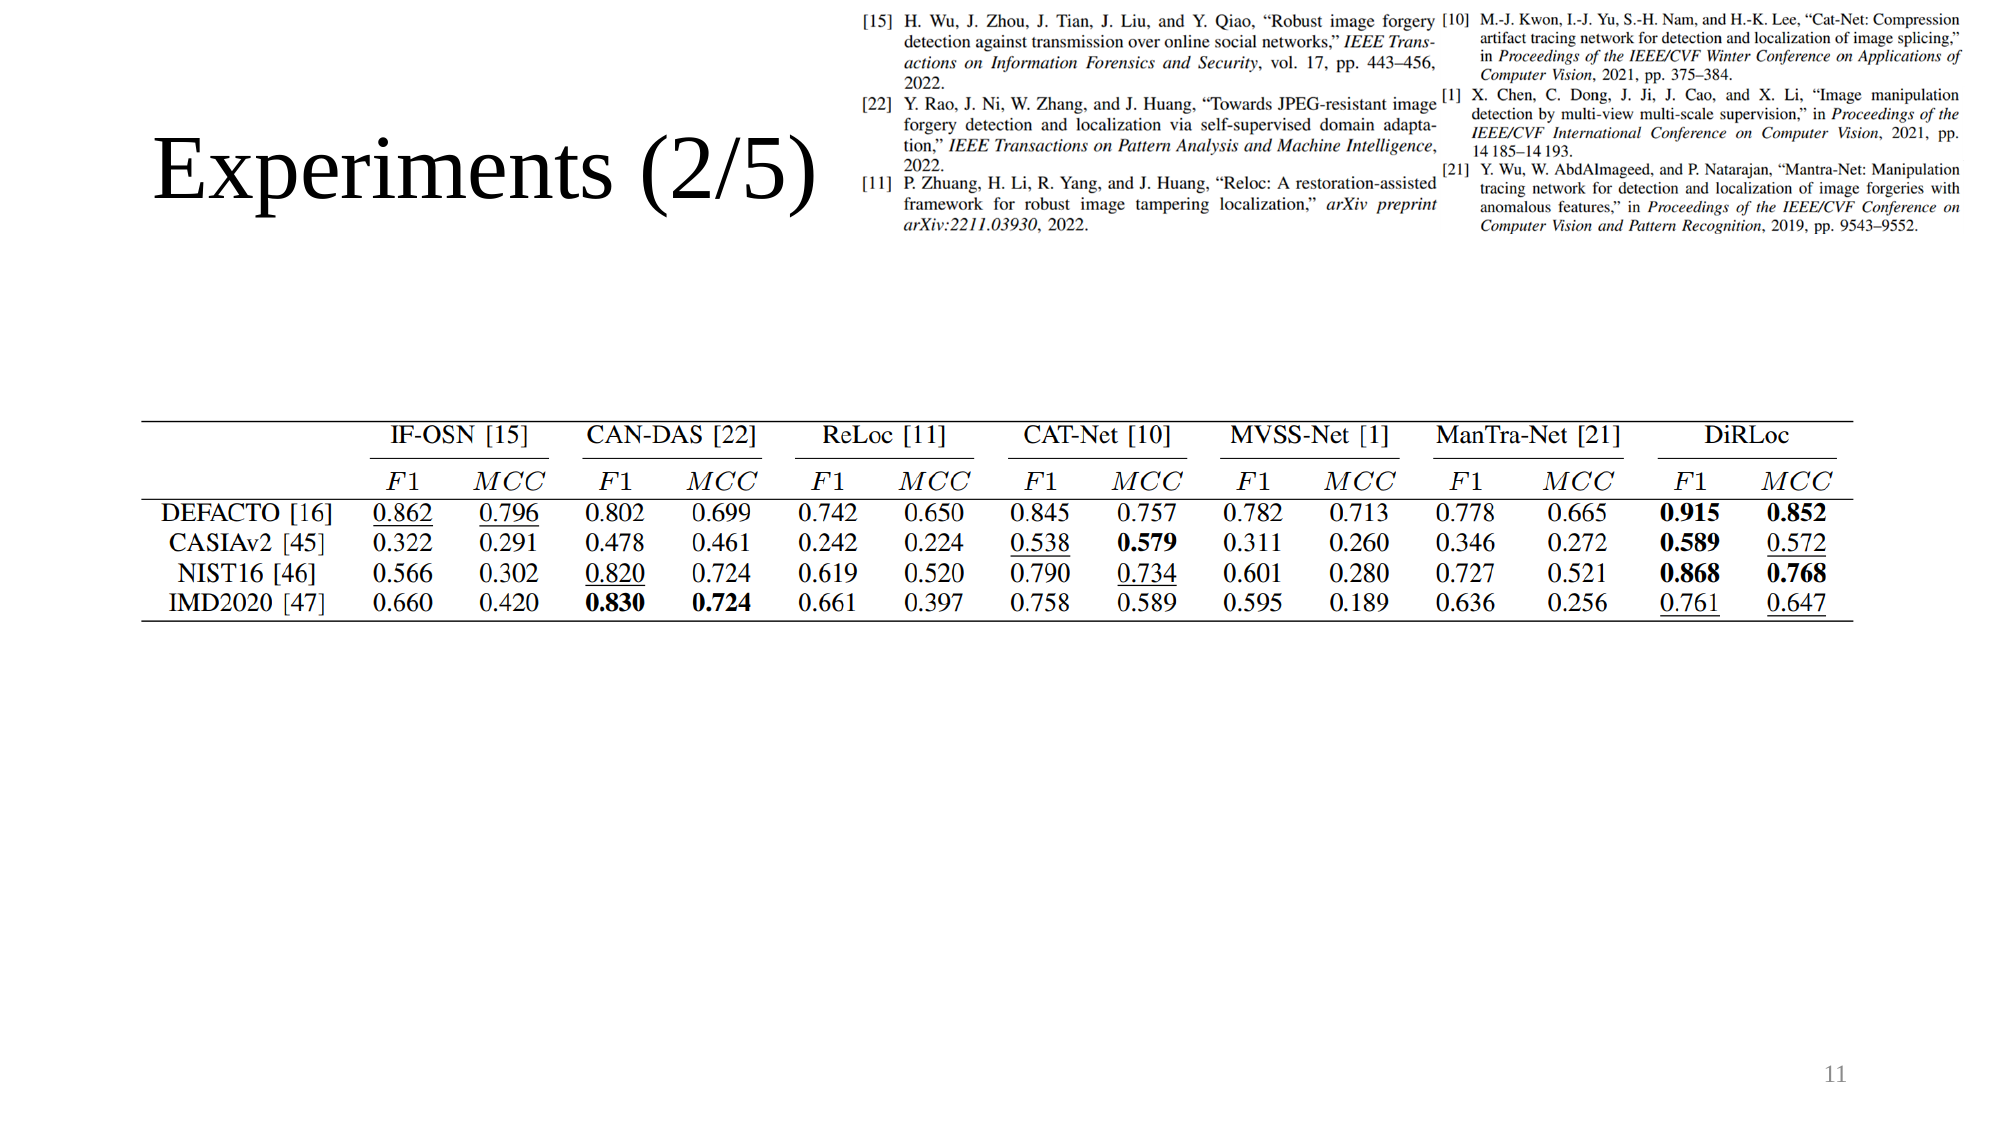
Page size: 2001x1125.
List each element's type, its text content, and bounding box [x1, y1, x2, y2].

title Experiments (2/5) [137, 59, 1863, 278]
picture [860, 11, 1965, 234]
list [137, 414, 1863, 626]
slide_number 11 [1412, 1042, 1863, 1103]
